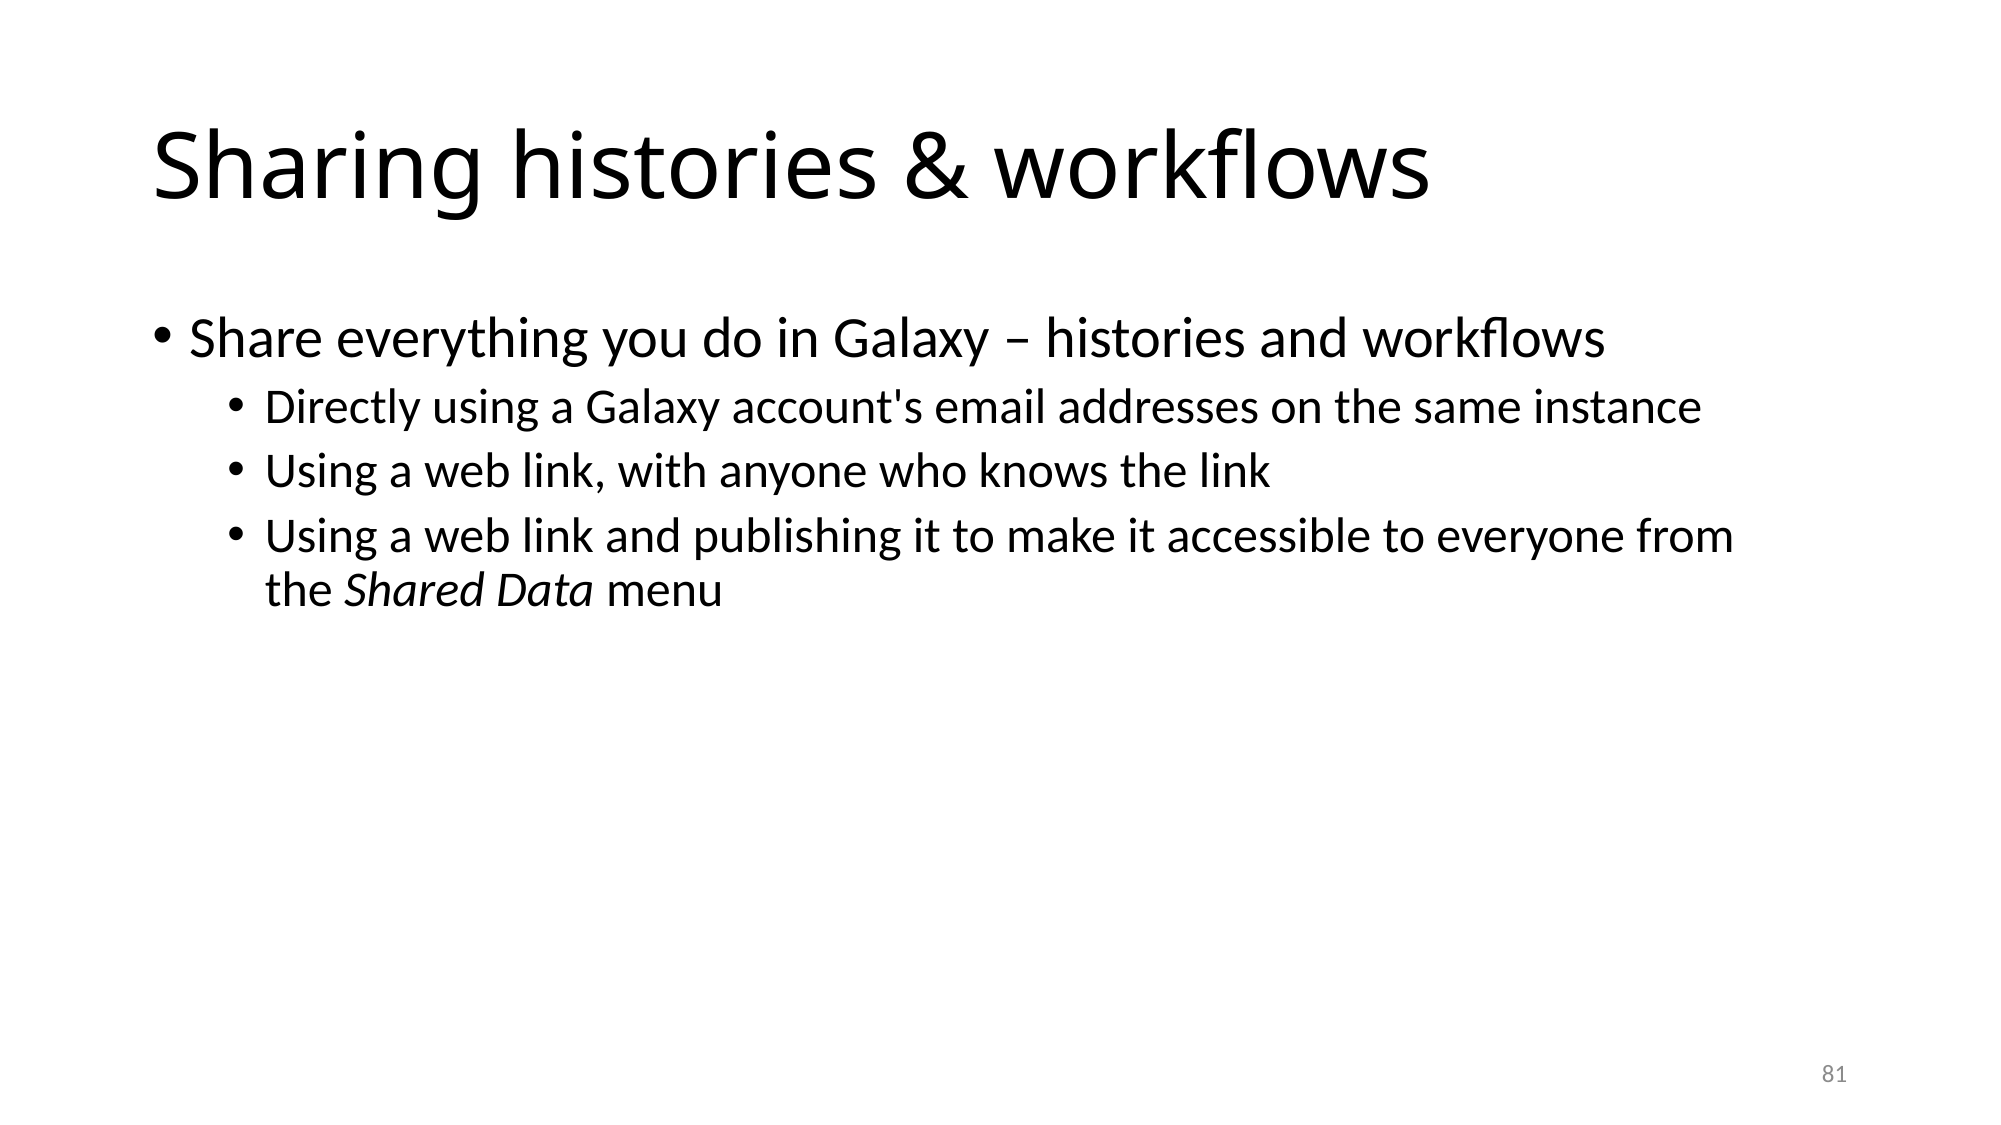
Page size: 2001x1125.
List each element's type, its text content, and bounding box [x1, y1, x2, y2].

title Sharing histories & workflows [137, 59, 1863, 278]
slide_number 81 [1412, 1042, 1863, 1103]
list Share everything you do in Galaxy – histories and workflows Directly using a Galaxy account's email addresses on the same instance Using a web link, with anyone who knows the link Using a web link and publishing it to make it accessible to everyone from the Shared Data menu [137, 299, 1863, 1014]
